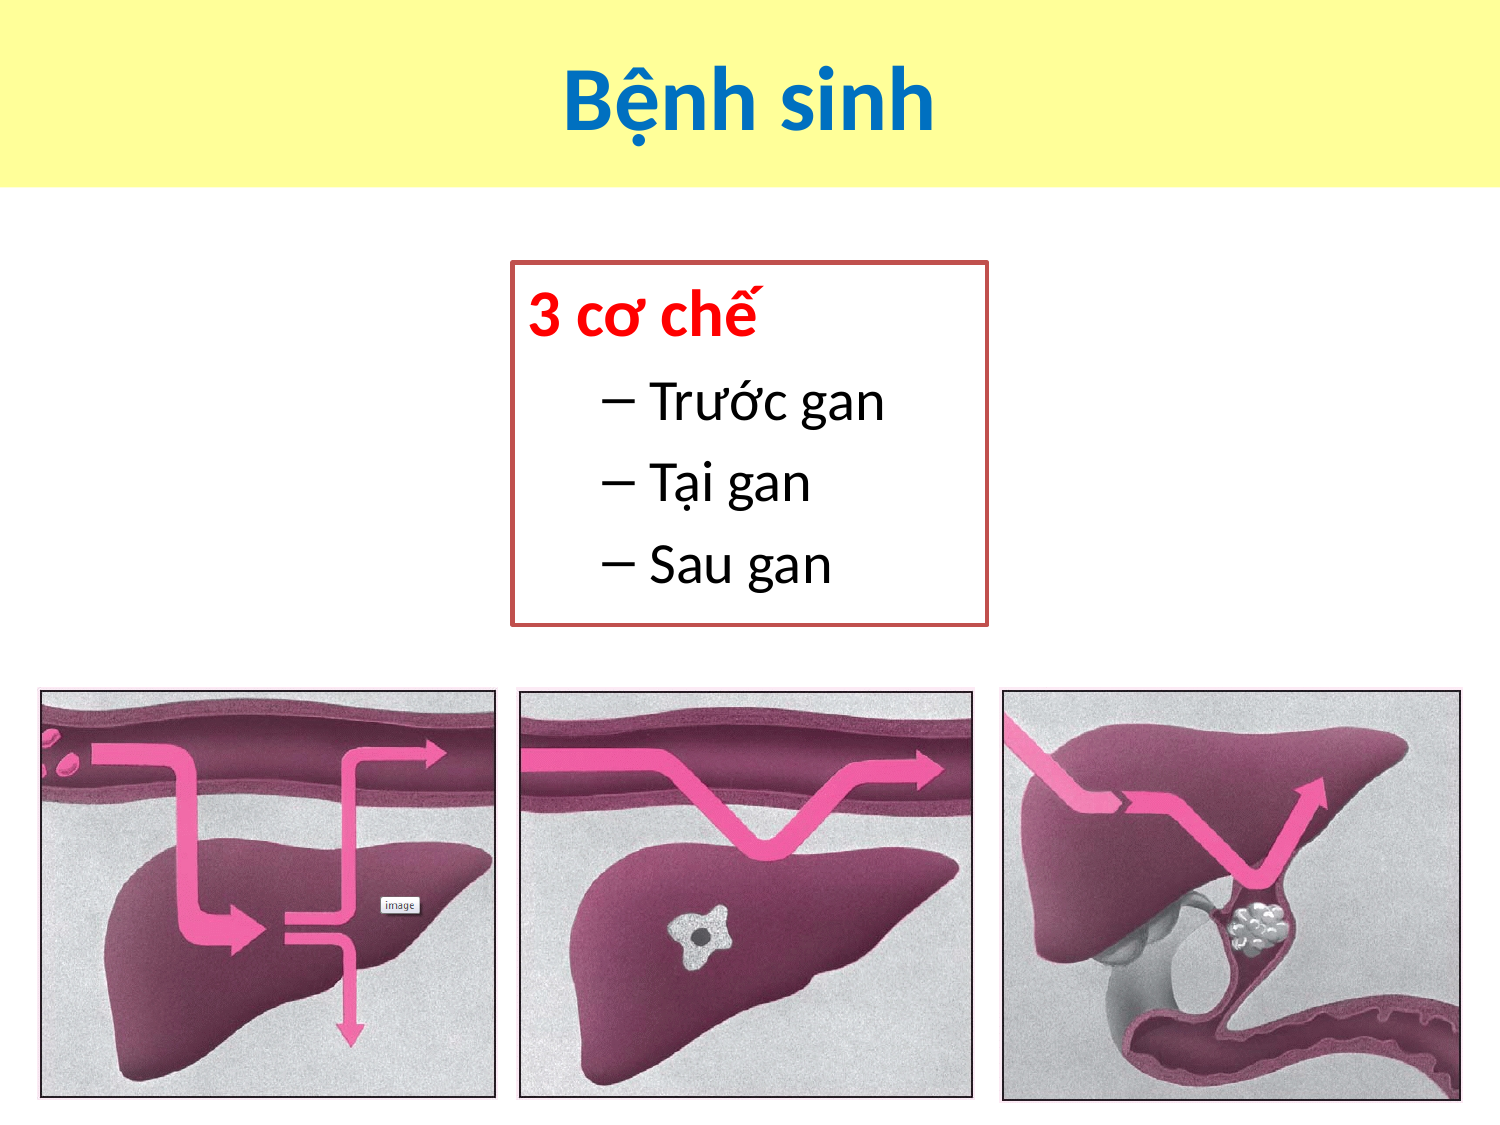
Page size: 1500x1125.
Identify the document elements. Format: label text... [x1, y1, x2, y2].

list 3 cơ chế Trước gan Tại gan Sau gan [510, 260, 989, 627]
picture [515, 687, 976, 1101]
title Bệnh sinh [0, 0, 1500, 188]
picture [37, 687, 498, 1101]
picture [999, 687, 1463, 1103]
